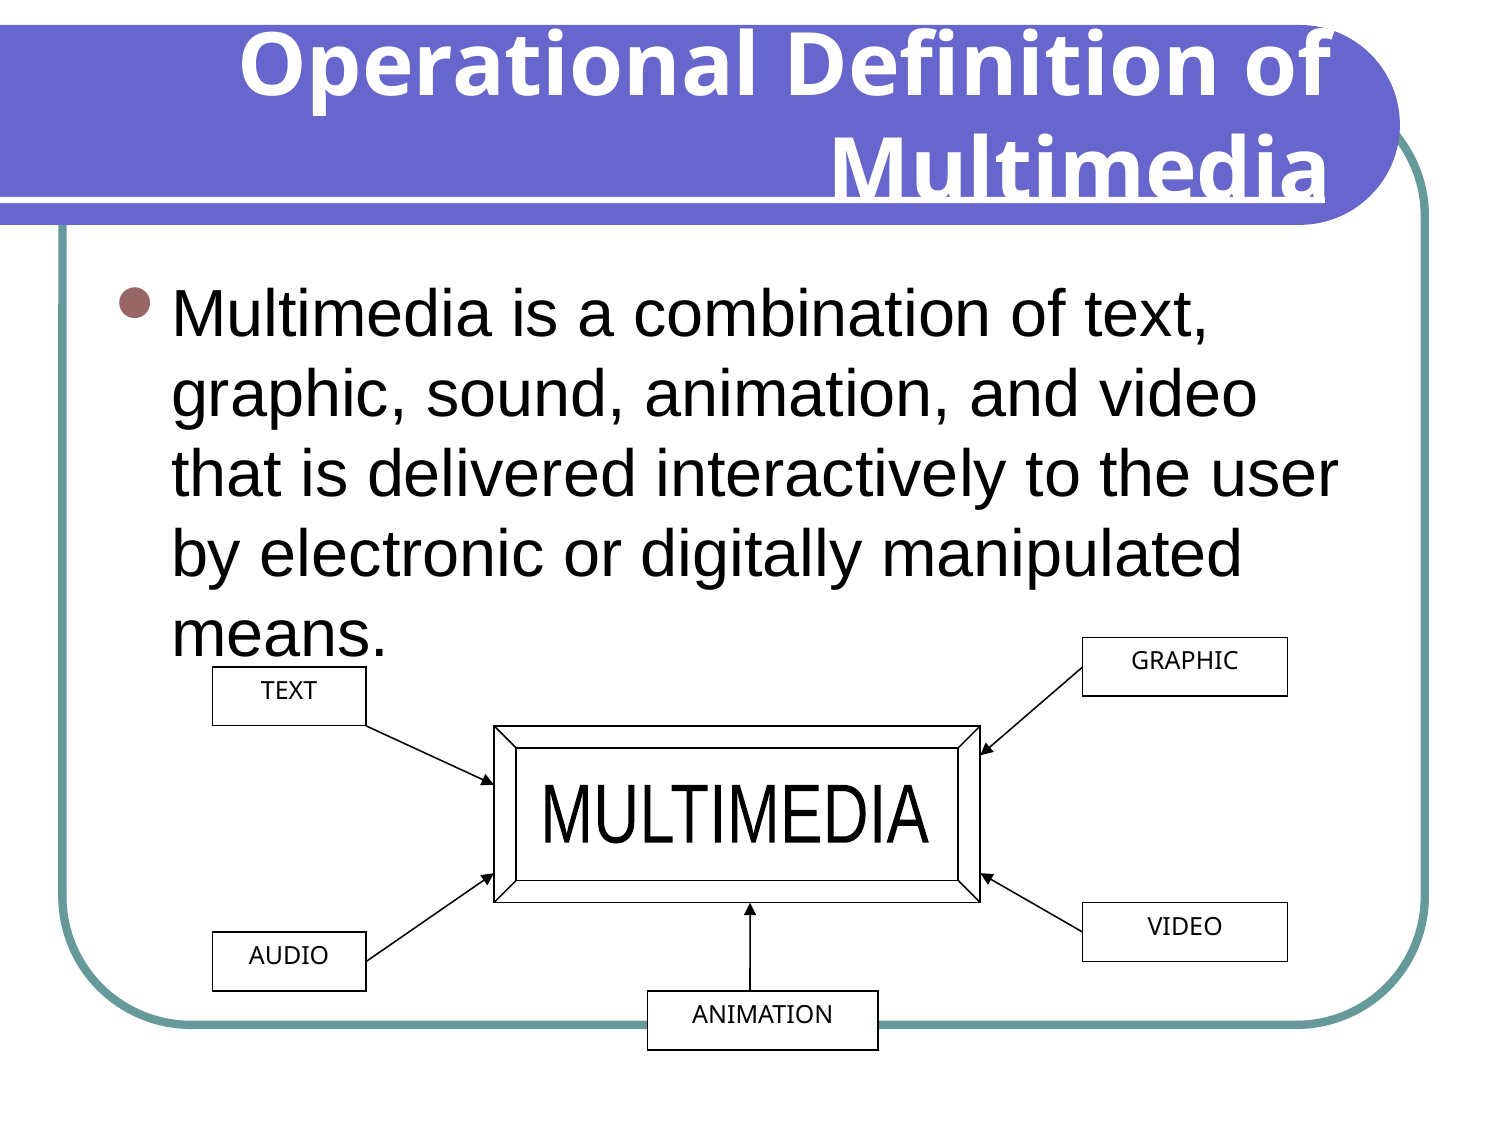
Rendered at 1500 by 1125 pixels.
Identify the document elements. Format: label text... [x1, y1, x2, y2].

list Multimedia is a combination of text, graphic, sound, animation, and video that is delivered interactively to the user by electronic or digitally manipulated means. [99, 262, 1400, 625]
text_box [212, 637, 1288, 1050]
title Operational Definition of Multimedia [32, 37, 1347, 188]
